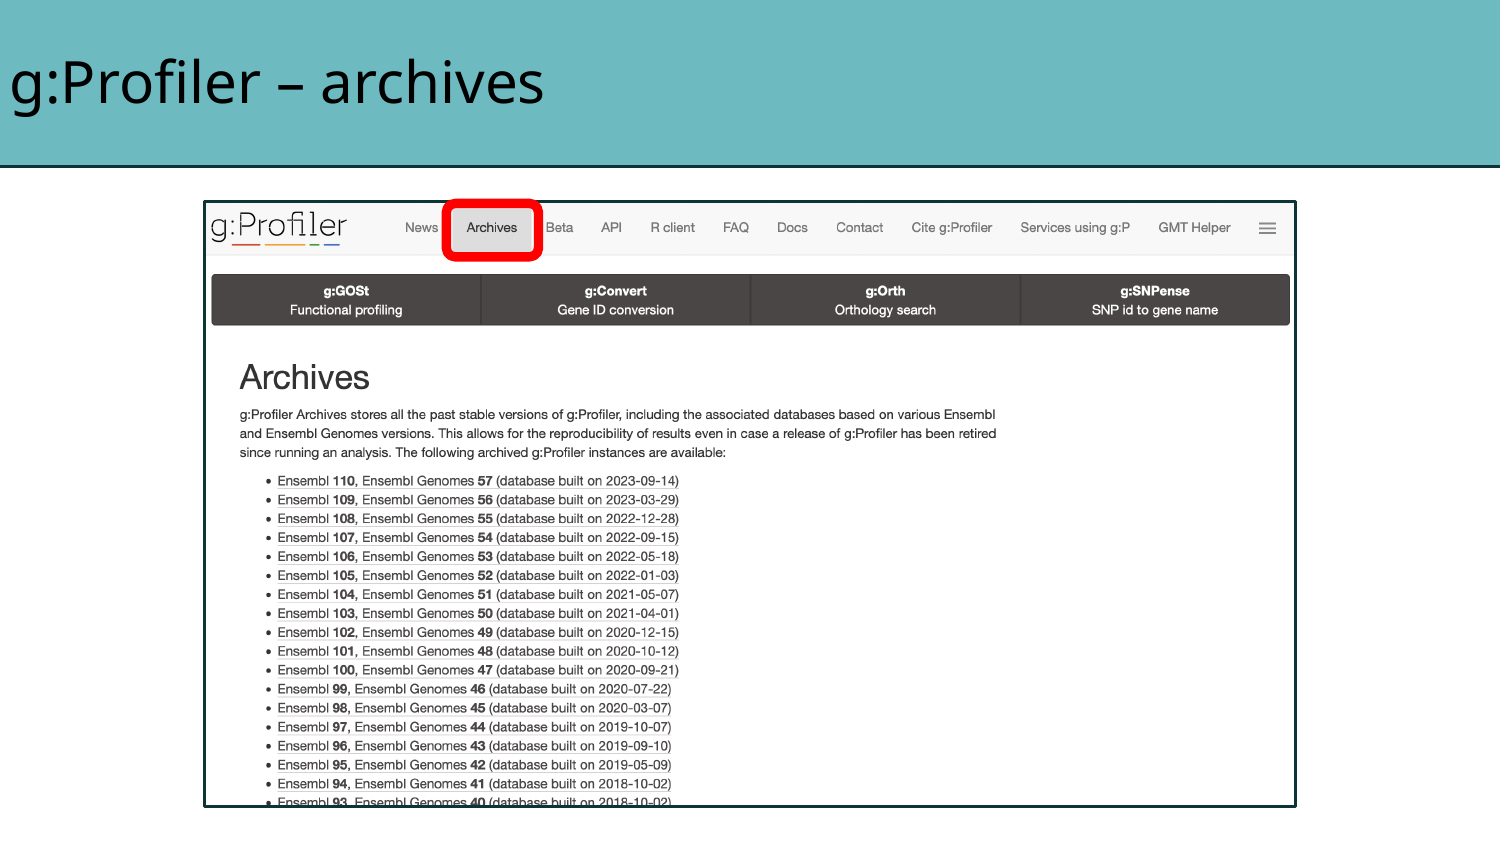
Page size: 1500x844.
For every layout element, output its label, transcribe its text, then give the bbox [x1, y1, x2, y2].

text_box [205, 203, 1295, 806]
title g:Profiler – archives [0, 0, 1500, 168]
